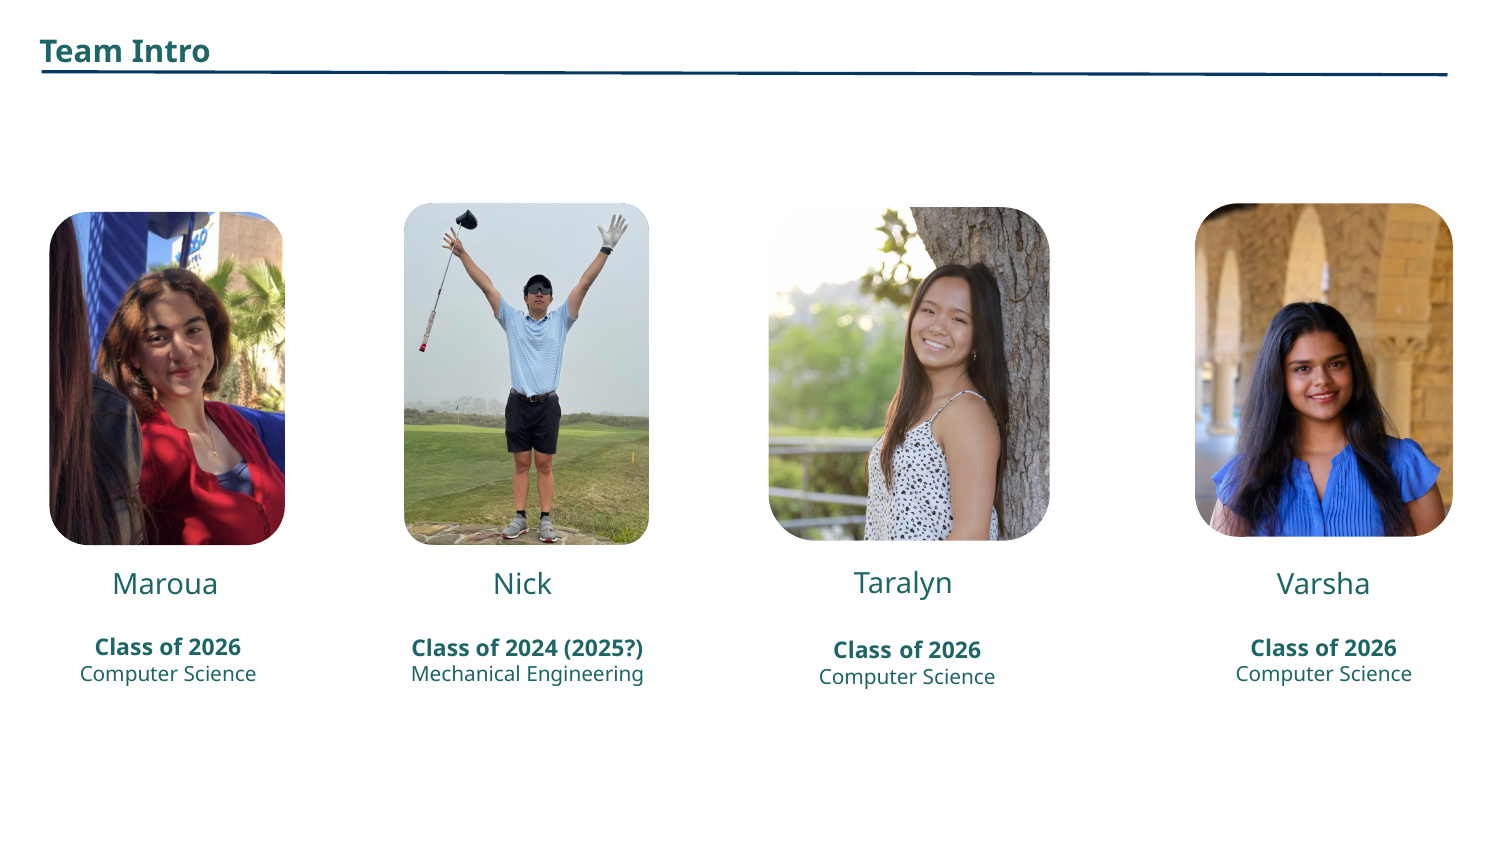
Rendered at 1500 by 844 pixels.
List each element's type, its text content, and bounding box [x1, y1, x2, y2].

text_box Team Intro [24, 10, 1423, 141]
text_box Class of 2026 Computer Science [745, 613, 1069, 729]
text_box Class of 2024 (2025?) Mechanical Engineering [379, 618, 676, 701]
text_box Class of 2026 Computer Science [1153, 618, 1495, 701]
text_box Class of 2026 Computer Science [39, 618, 297, 744]
text_box Taralyn [730, 520, 1085, 614]
text_box Varsha [1127, 550, 1500, 645]
picture [768, 206, 1050, 541]
picture [49, 211, 286, 546]
text_box Nick [477, 550, 745, 645]
picture [1194, 203, 1454, 537]
picture [404, 203, 649, 545]
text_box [41, 71, 1448, 75]
text_box Maroua [97, 550, 477, 645]
